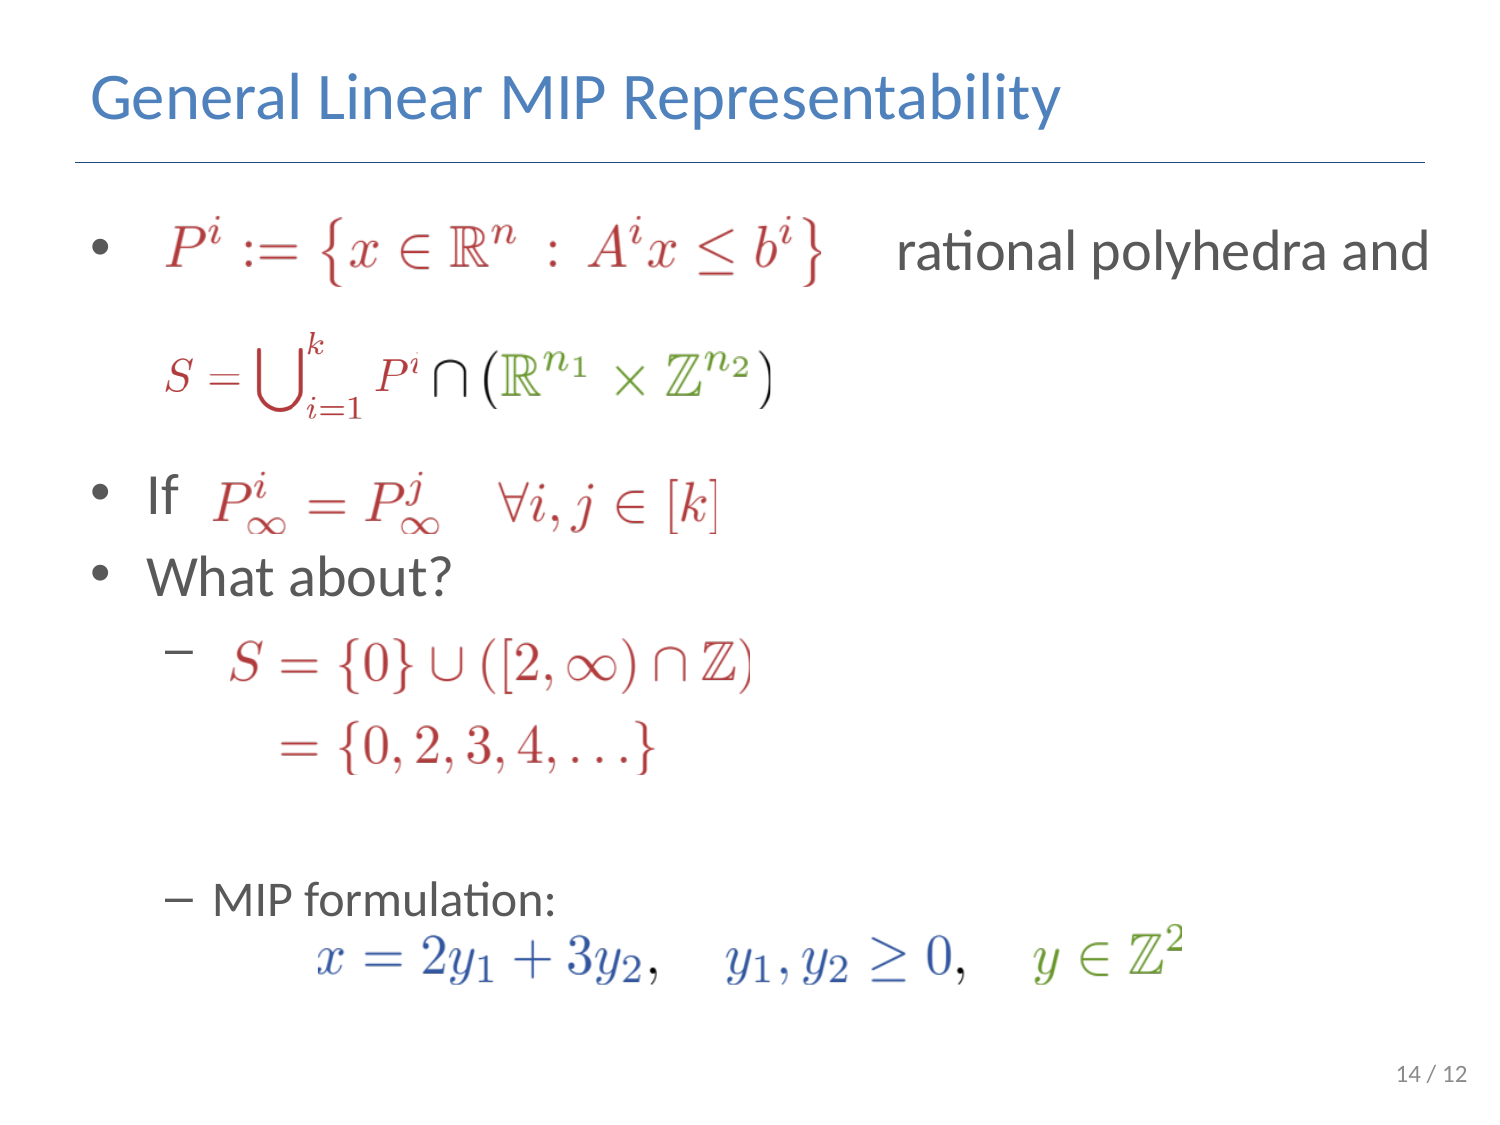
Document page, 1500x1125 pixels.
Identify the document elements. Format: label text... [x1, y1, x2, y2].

picture [433, 349, 771, 409]
picture [317, 923, 1183, 985]
slide_number 13 / 12 [1336, 1042, 1483, 1103]
picture [165, 215, 822, 287]
title General Linear MIP Representability [75, 45, 1425, 141]
list rational polyhedra and If What about? MIP formulation: [75, 204, 1500, 1047]
picture [165, 331, 418, 419]
picture [229, 637, 751, 776]
picture [212, 471, 717, 534]
